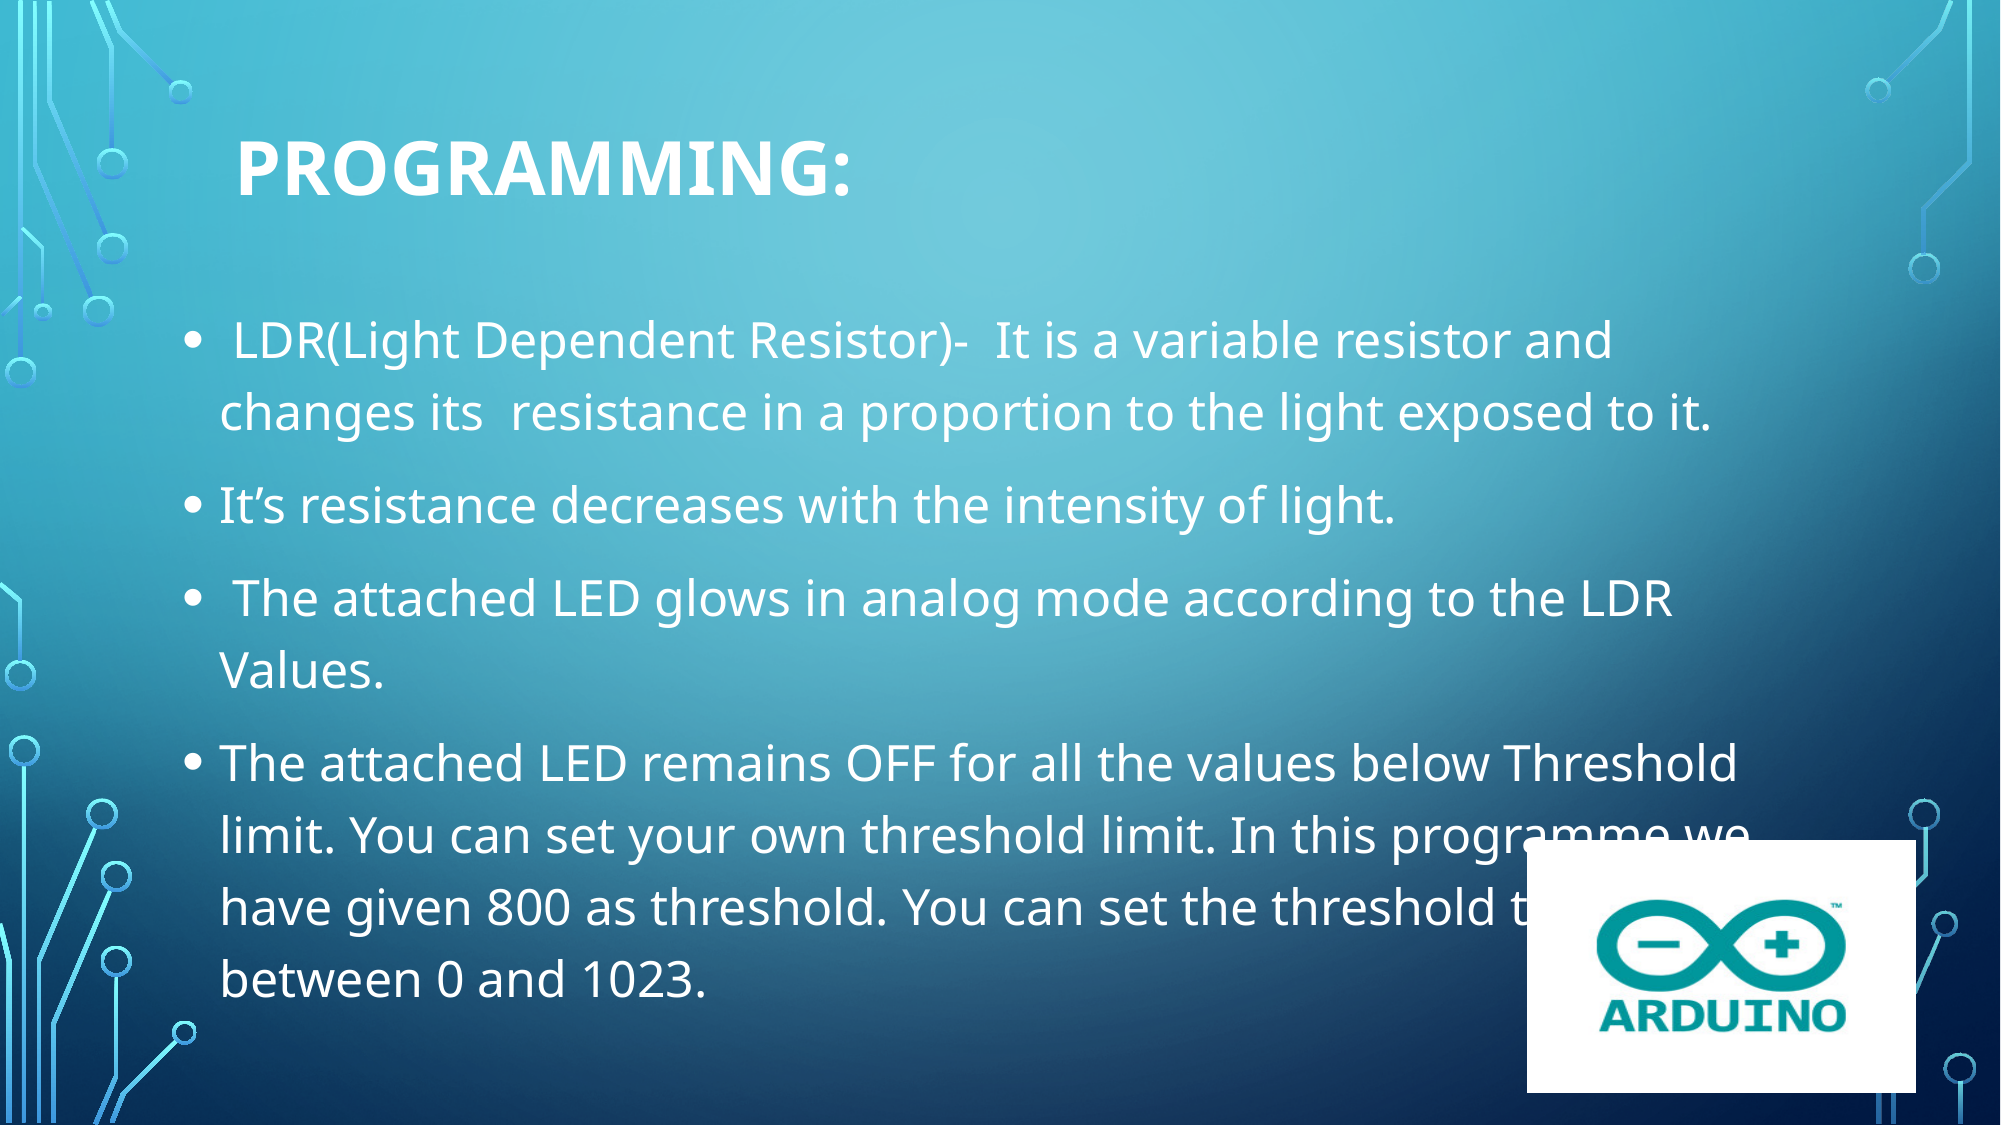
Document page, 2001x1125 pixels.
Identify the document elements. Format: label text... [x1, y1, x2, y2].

list LDR(Light Dependent Resistor)- It is a variable resistor and changes its resistance in a proportion to the light exposed to it. It’s resistance decreases with the intensity of light. The attached LED glows in analog mode according to the LDR Values. The attached LED remains OFF for all the values below Threshold limit. You can set your own threshold limit. In this programme we have given 800 as threshold. You can set the threshold to any value between 0 and 1023. [167, 289, 1813, 1035]
title Programming: [219, 66, 1845, 277]
picture [1527, 840, 1916, 1094]
